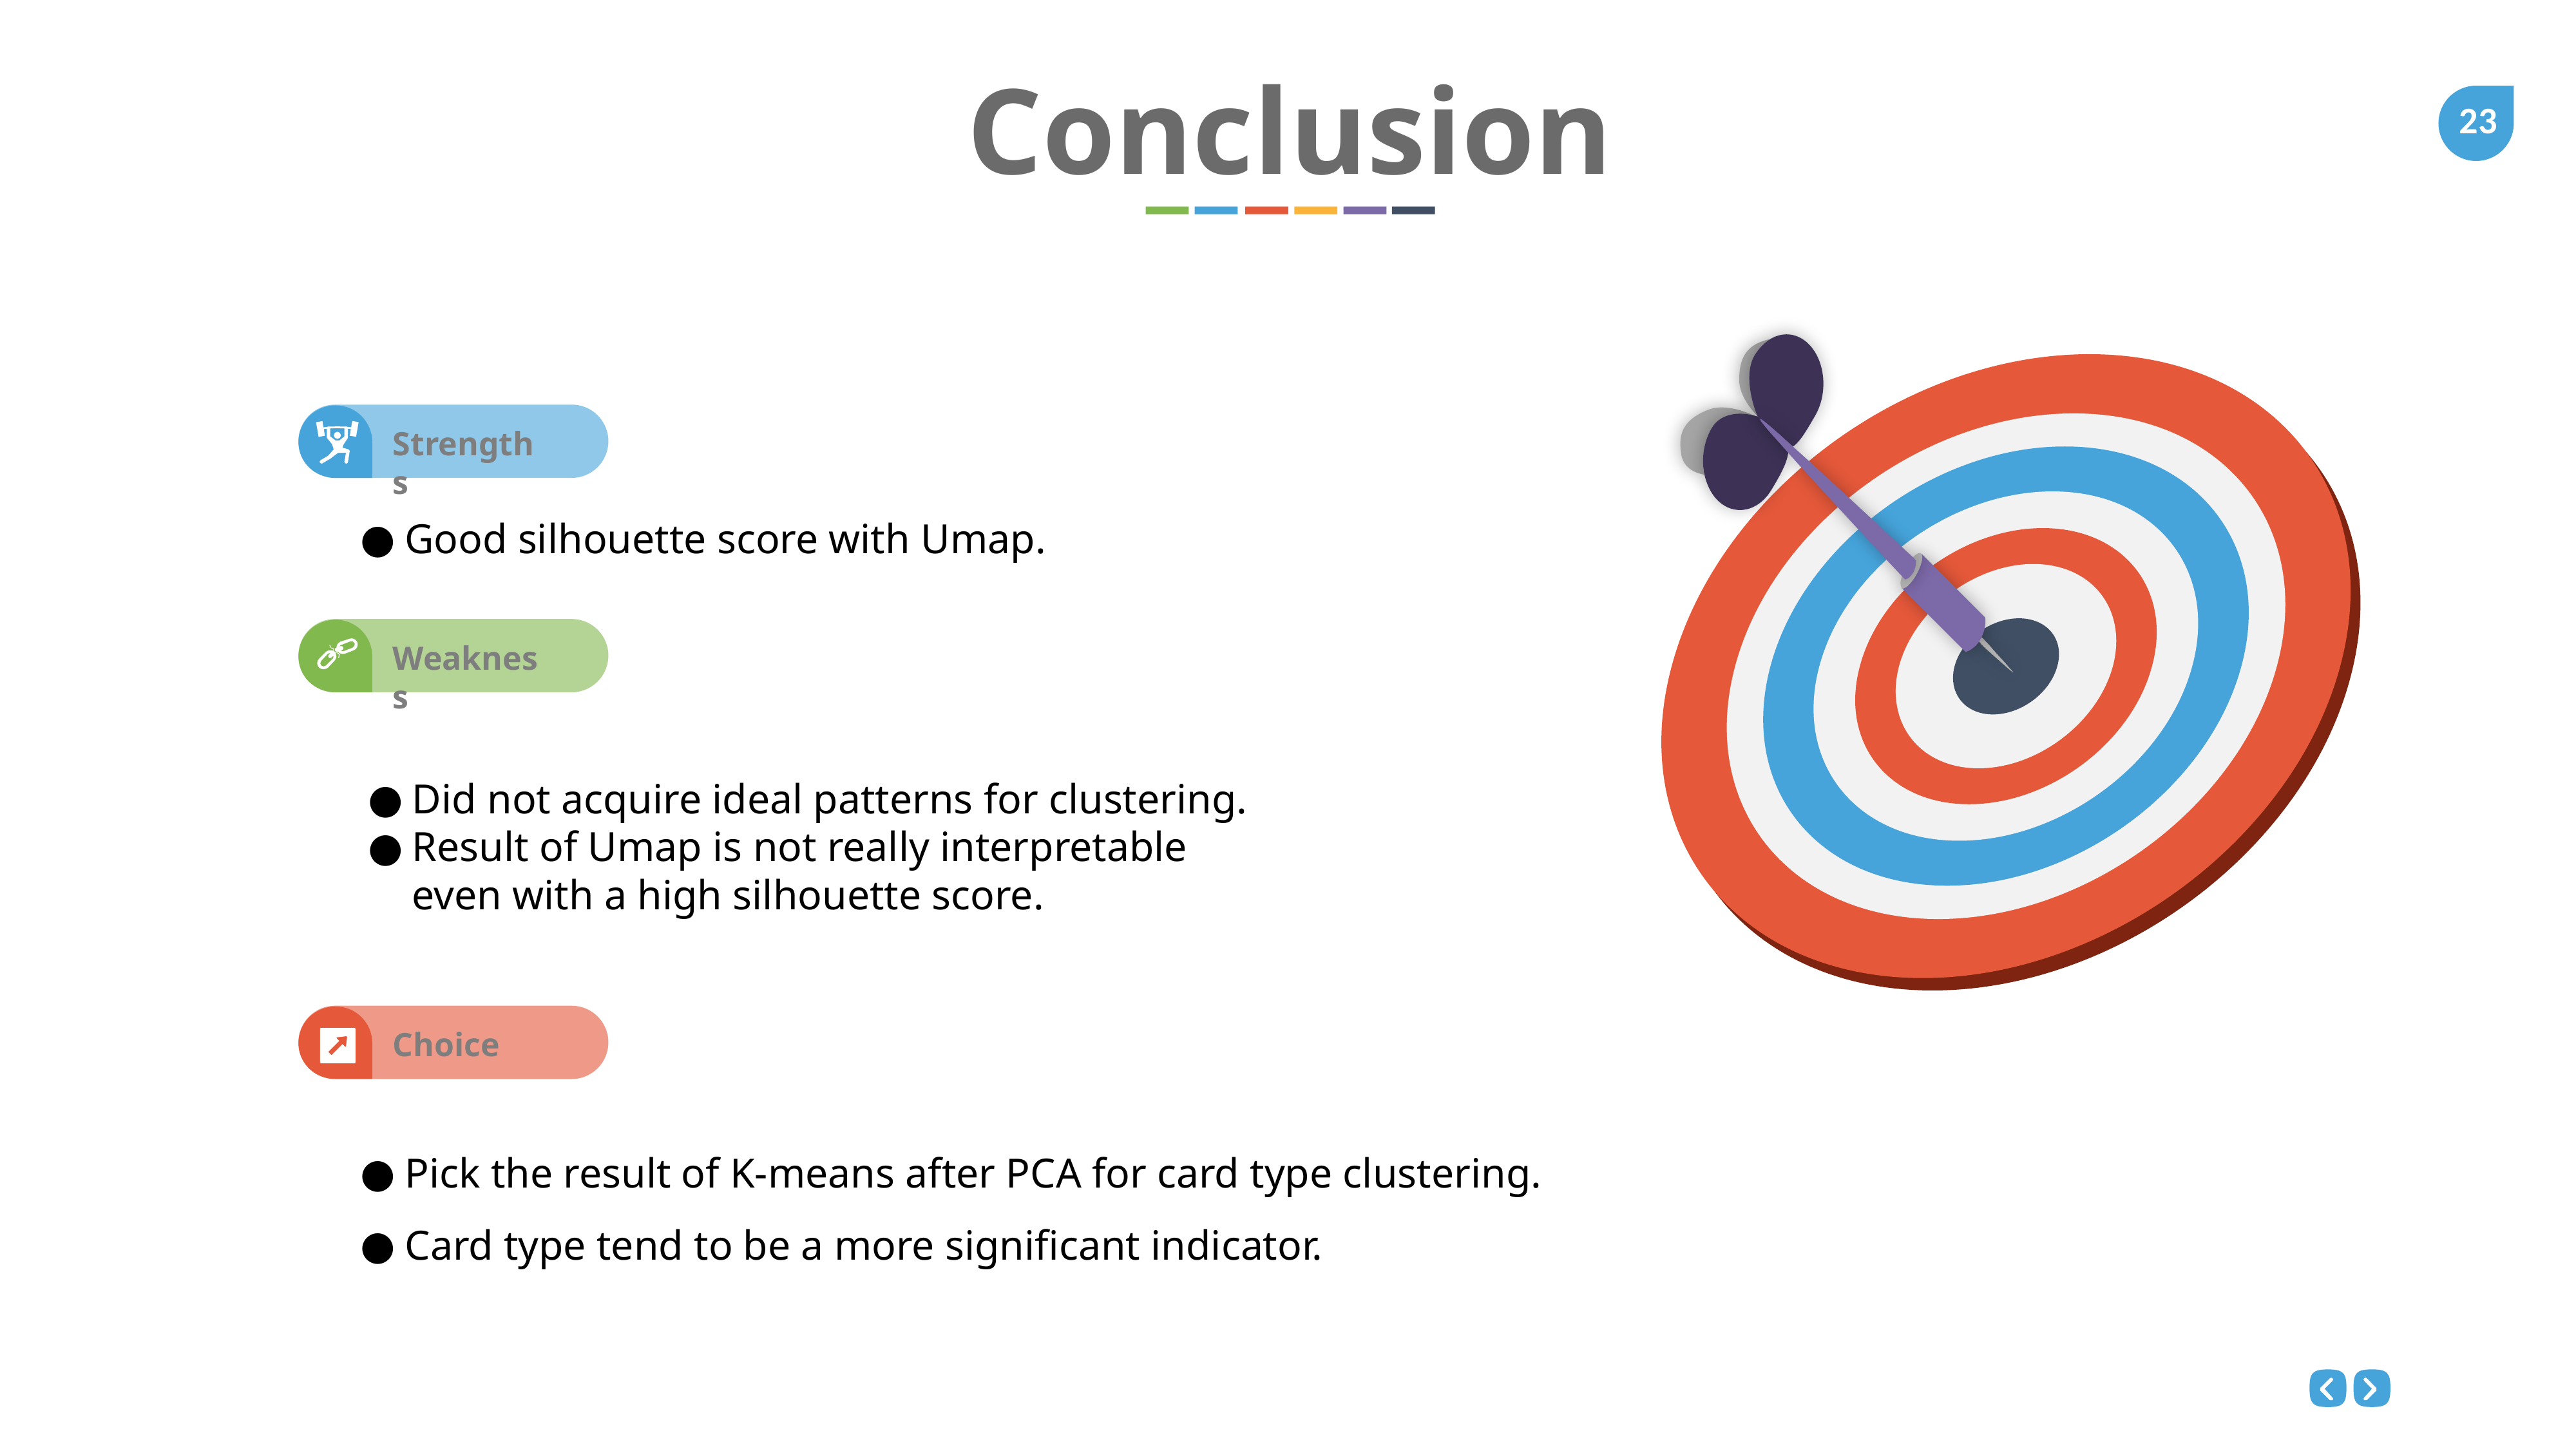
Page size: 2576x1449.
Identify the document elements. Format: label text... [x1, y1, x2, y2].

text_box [298, 618, 609, 693]
text_box Did not acquire ideal patterns for clustering. Result of Umap is not really interpretable even with a high silhouette score. [354, 739, 1288, 928]
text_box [1678, 331, 2014, 673]
text_box Conclusion [184, 52, 2396, 203]
text_box Pick the result of K-means after PCA for card type clustering. Card type tend to be a more significant indicator. [347, 1113, 1819, 1278]
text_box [298, 404, 609, 478]
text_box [298, 1005, 623, 1079]
text_box Good silhouette score with Umap. [347, 503, 1616, 571]
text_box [1145, 206, 1436, 214]
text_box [1625, 354, 2397, 991]
